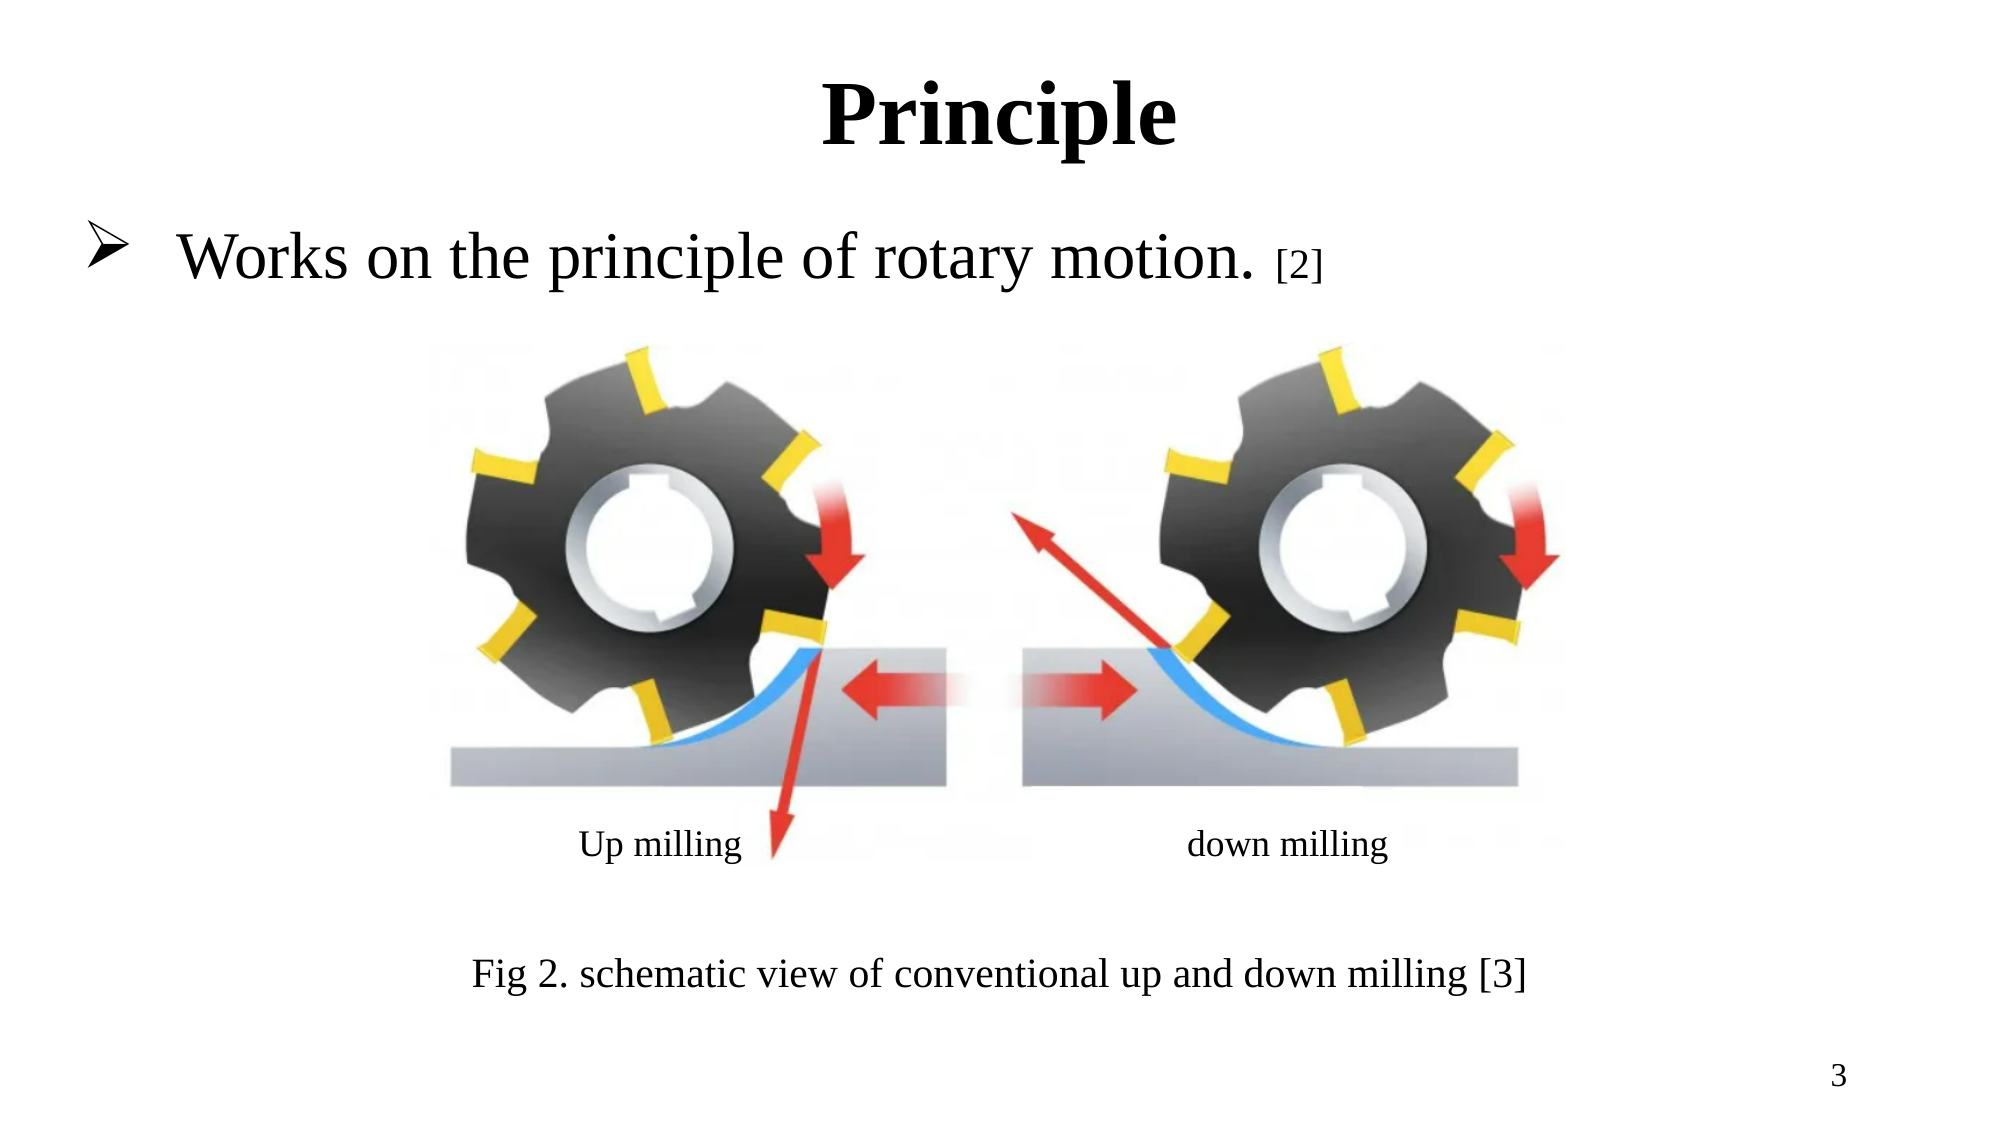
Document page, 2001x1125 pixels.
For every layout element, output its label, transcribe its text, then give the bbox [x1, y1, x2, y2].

list Works on the principle of rotary motion. [2] [45, 213, 1955, 955]
title Principle [137, 48, 1863, 183]
text_box Fig 2. schematic view of conventional up and down milling [3] [456, 938, 1543, 1003]
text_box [403, 333, 1603, 908]
slide_number 3 [1412, 1042, 1863, 1103]
